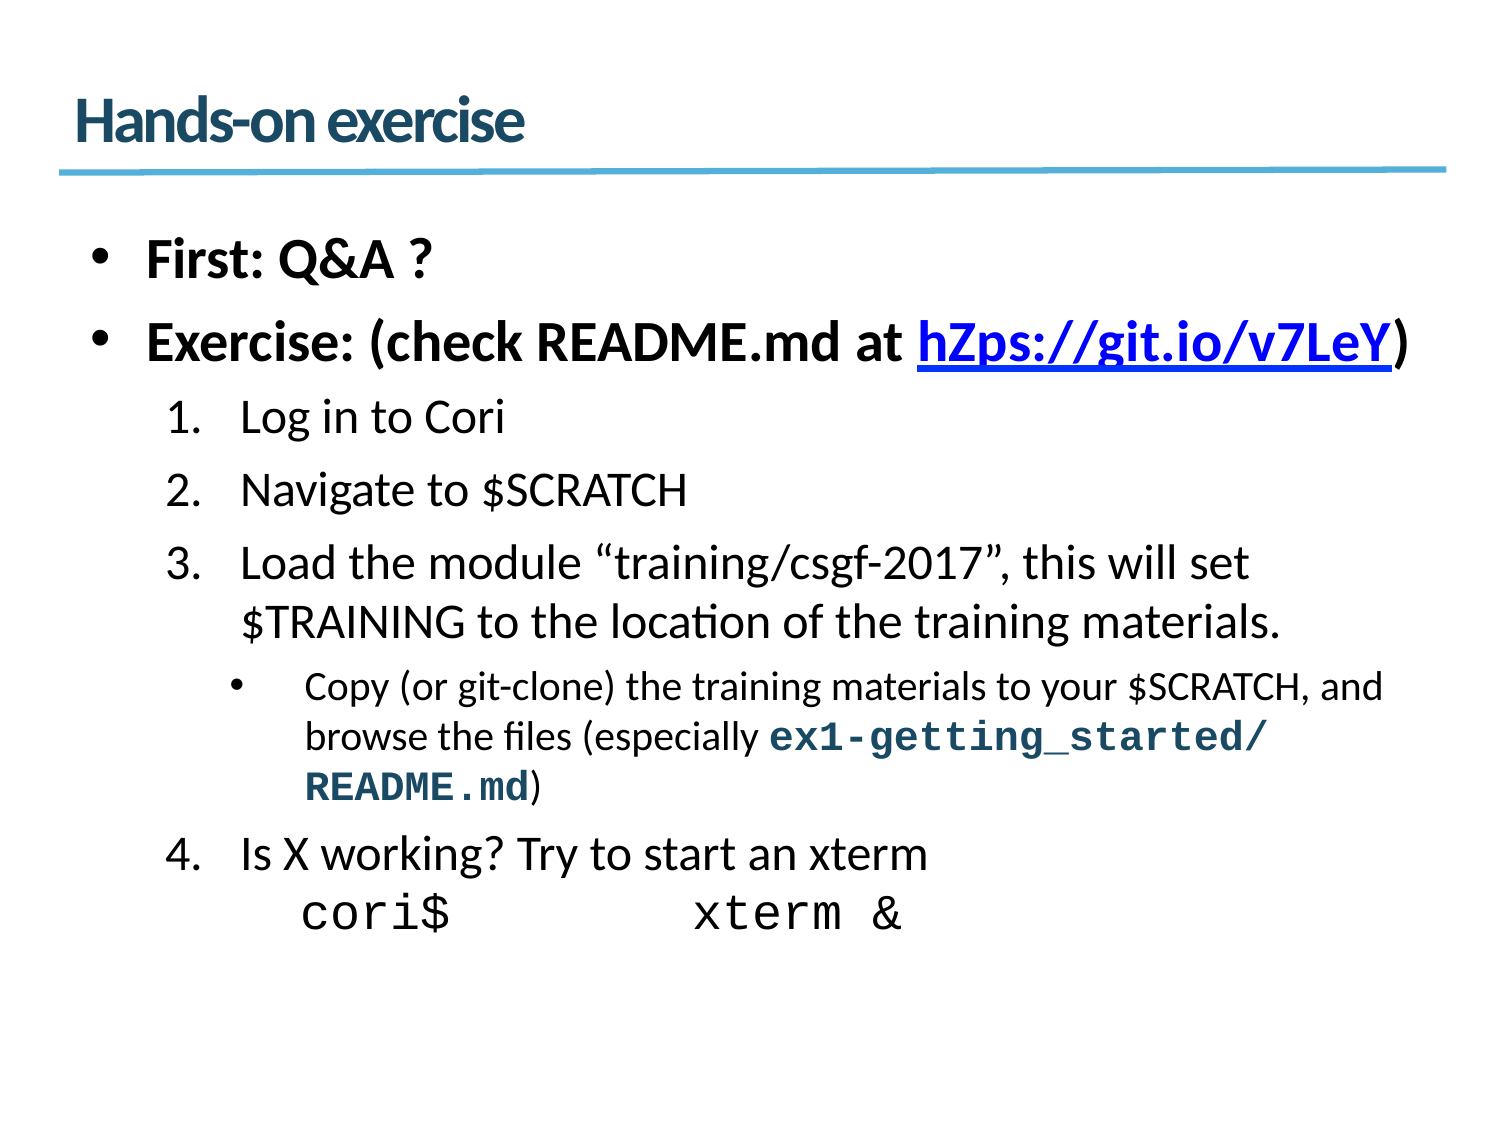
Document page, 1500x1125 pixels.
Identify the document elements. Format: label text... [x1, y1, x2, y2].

title Hands-on exercise [72, 73, 570, 264]
text_box First: Q&A ? Exercise: (check README.md at hZps://git.io/v7LeY) Log in to Cori Navigate to $SCRATCH Load the module “training/csgf-2017”, this will set $TRAINING to the location of the training materials. Copy (or git-clone) the training materials to your $SCRATCH, and browse the ﬁles (especially ex1-getting_started/ README.md) Is X working? Try to start an xterm cori$ xterm & [87, 205, 1425, 940]
